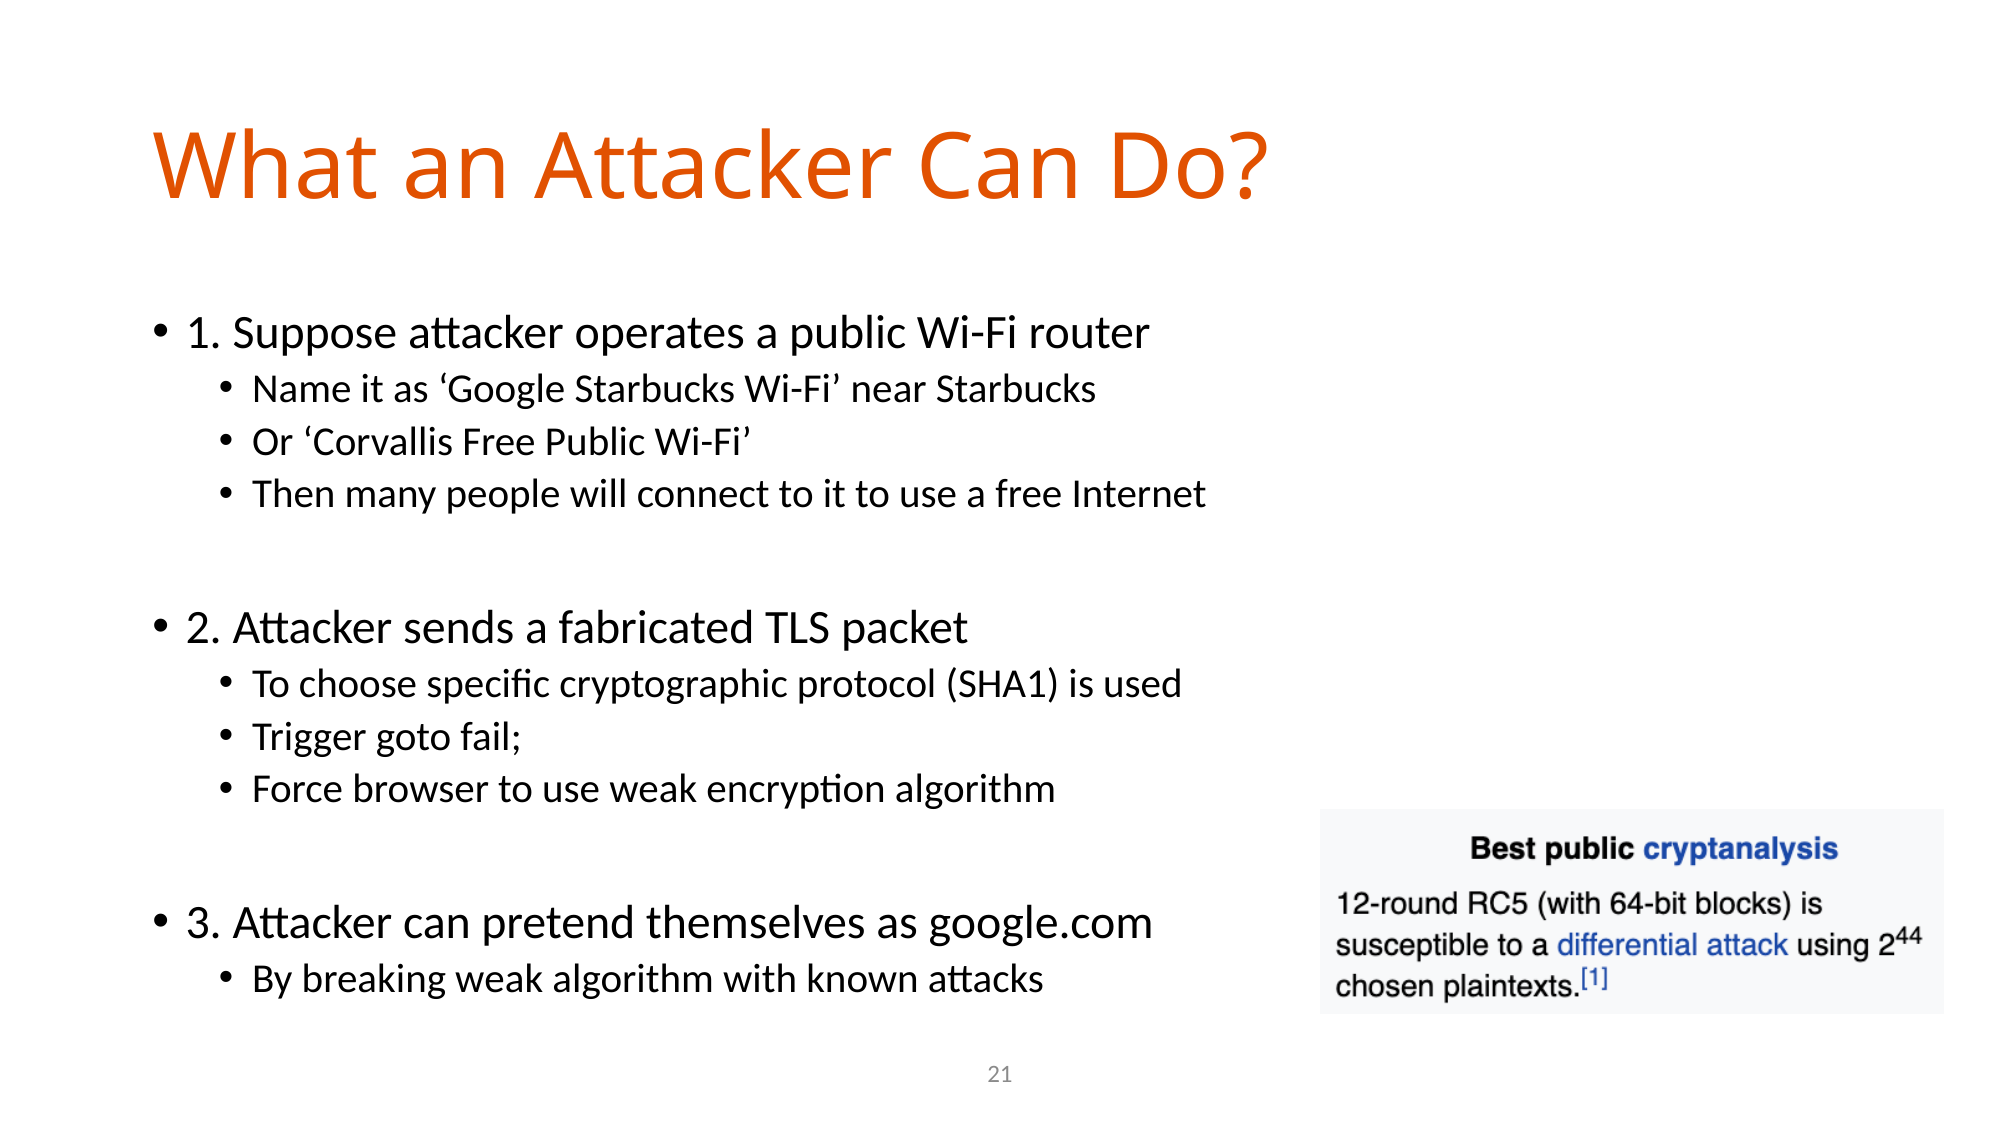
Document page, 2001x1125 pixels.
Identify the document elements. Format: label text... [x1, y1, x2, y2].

slide_number 21 [774, 1042, 1225, 1103]
title What an Attacker Can Do? [137, 59, 1863, 278]
picture [1320, 809, 1944, 1014]
list 1. Suppose attacker operates a public Wi-Fi router Name it as ‘Google Starbucks Wi-Fi’ near Starbucks Or ‘Corvallis Free Public Wi-Fi’ Then many people will connect to it to use a free Internet 2. Attacker sends a fabricated TLS packet To choose specific cryptographic protocol (SHA1) is used Trigger goto fail; Force browser to use weak encryption algorithm 3. Attacker can pretend themselves as google.com By breaking weak algorithm with known attacks [137, 299, 1863, 1014]
